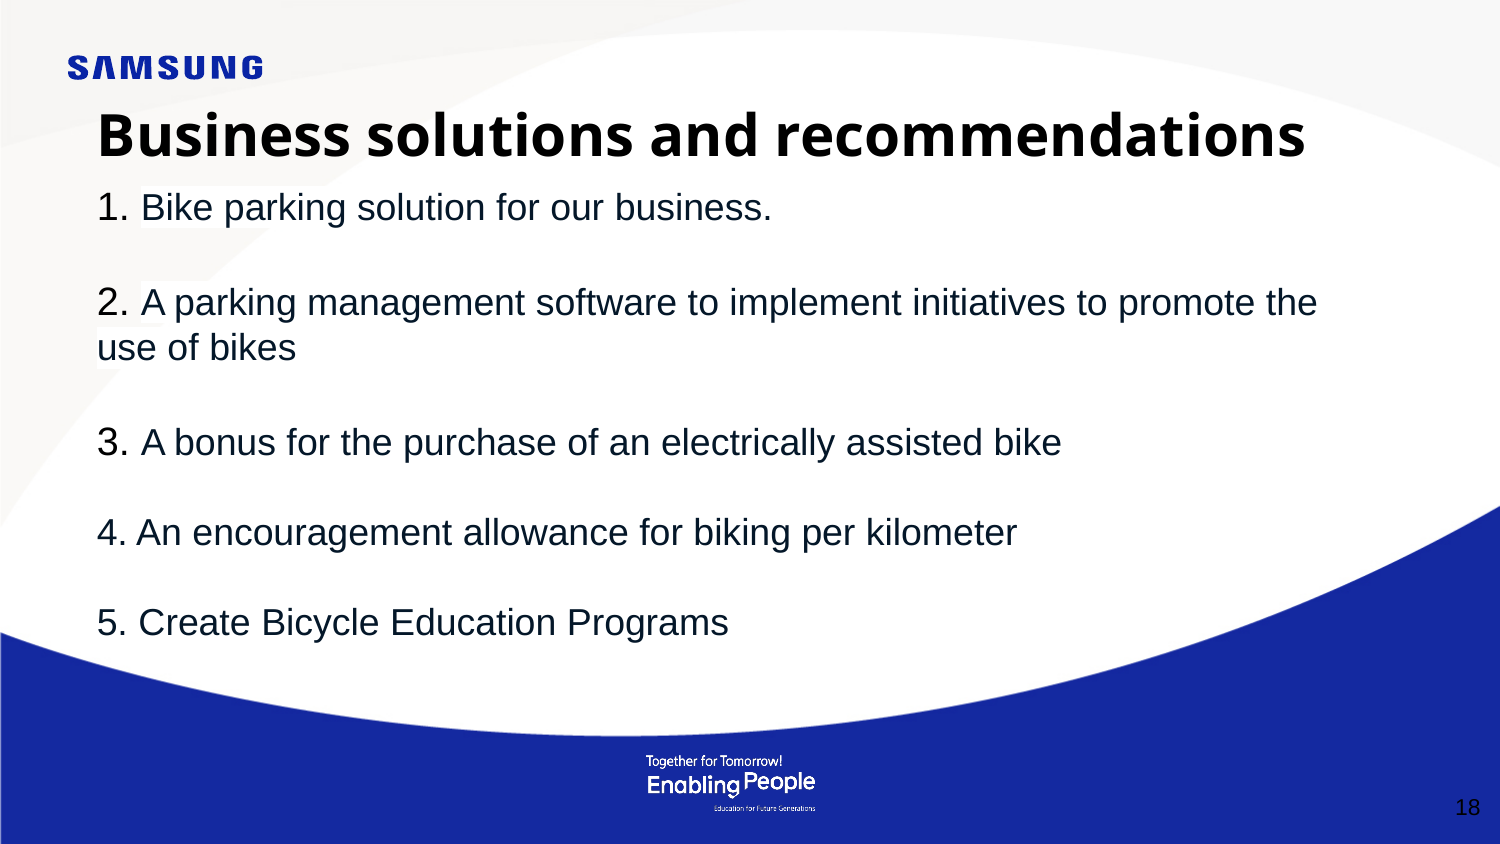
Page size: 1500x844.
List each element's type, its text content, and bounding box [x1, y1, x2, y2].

picture [0, 0, 1500, 844]
slide_number ‹#› [1403, 779, 1494, 844]
text_box 1. Bike parking solution for our business. 2. A parking management software to implement initiatives to promote the use of bikes 3. A bonus for the purchase of an electrically assisted bike 4. An encouragement allowance for biking per kilometer 5. Create Bicycle Education Programs [83, 167, 1338, 702]
text_box Business solutions and recommendations [83, 84, 1377, 181]
